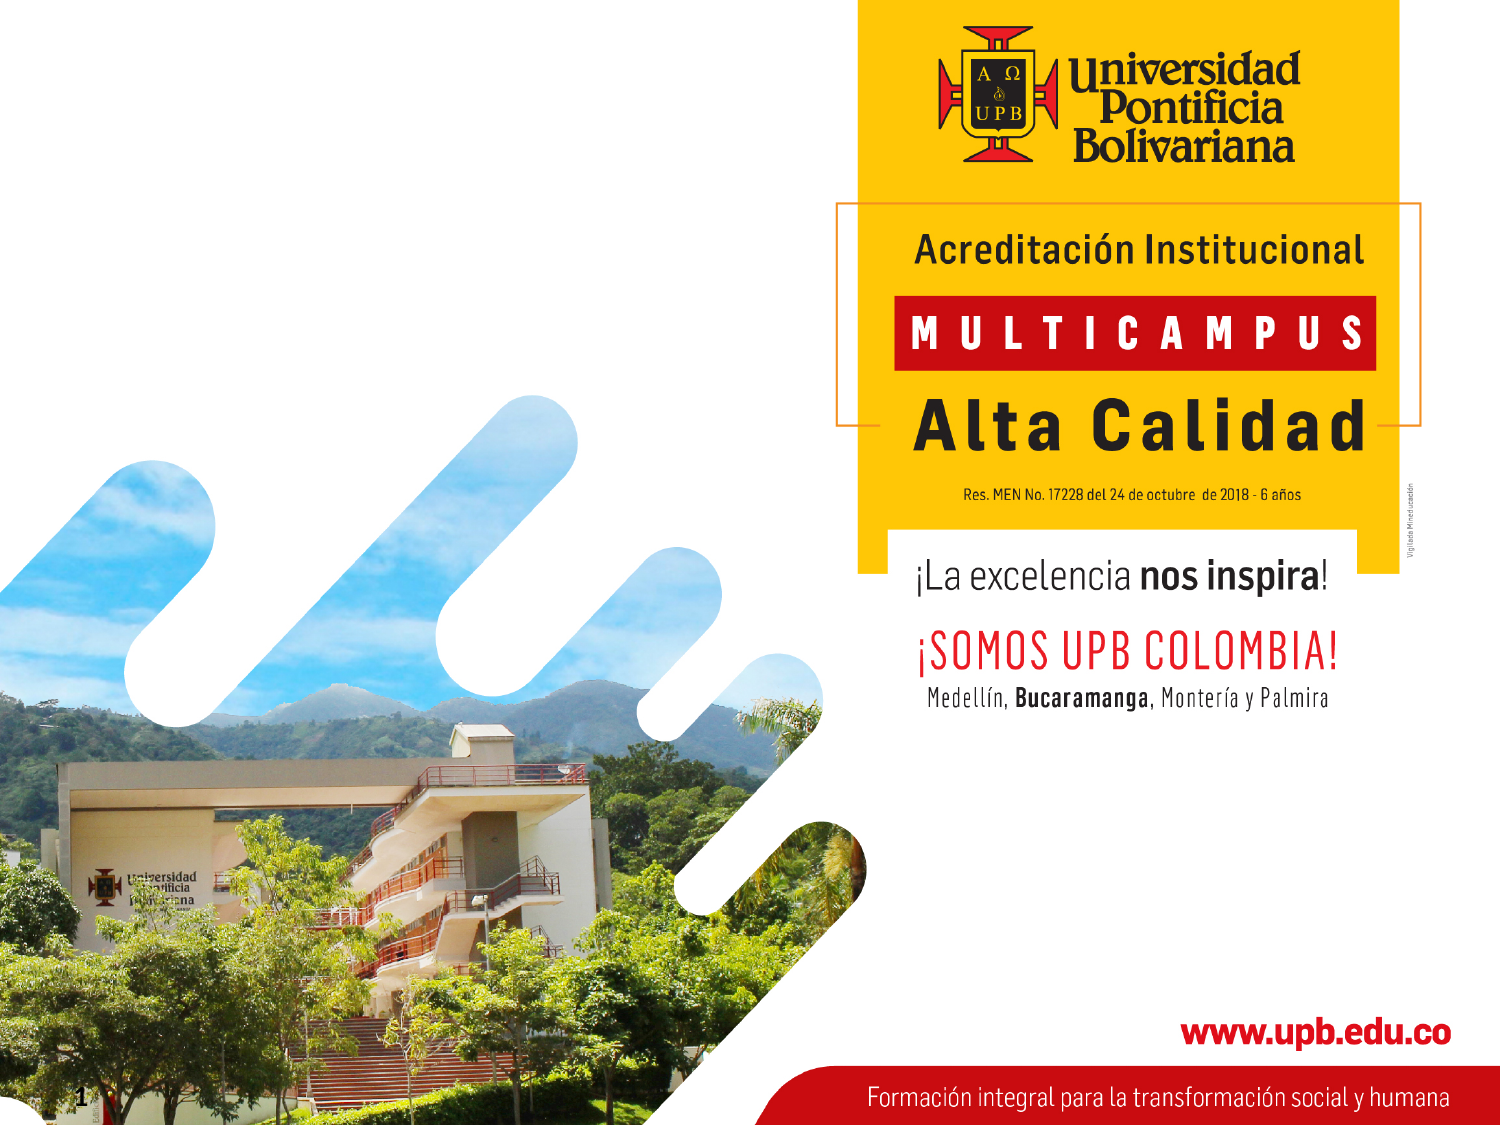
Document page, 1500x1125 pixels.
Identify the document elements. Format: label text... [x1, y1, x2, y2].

picture [0, 0, 1500, 1125]
slide_number 1 [0, 1065, 104, 1125]
